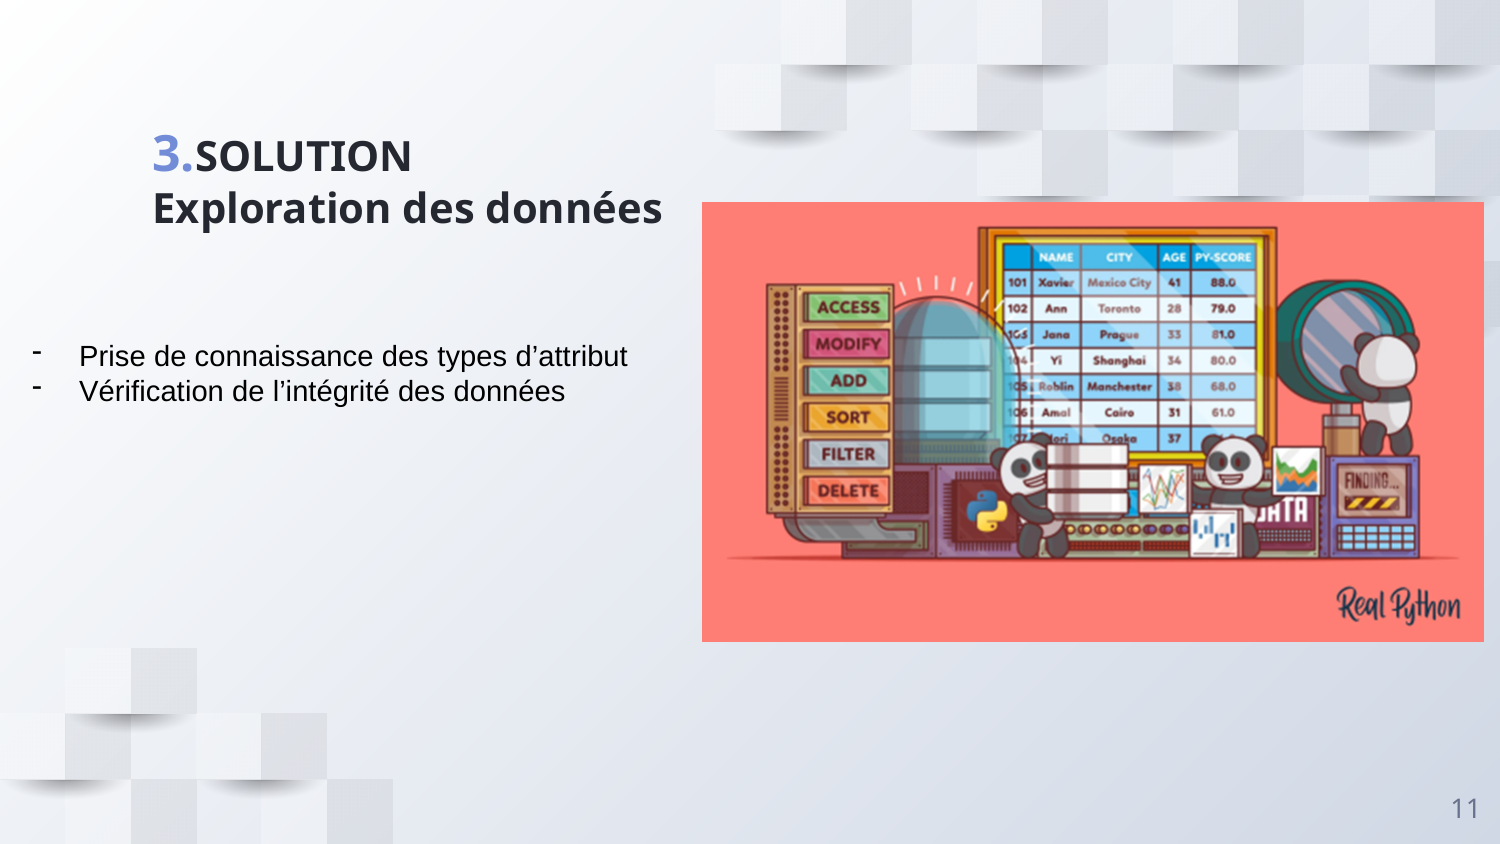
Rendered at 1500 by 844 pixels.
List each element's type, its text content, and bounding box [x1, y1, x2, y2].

text_box 3.SOLUTION Exploration des données [152, 91, 741, 232]
slide_number 11 [1431, 776, 1500, 844]
picture [701, 0, 1500, 642]
picture [0, 648, 393, 844]
text_box Prise de connaissance des types d’attribut Vérification de l’intégrité des données [17, 329, 644, 415]
